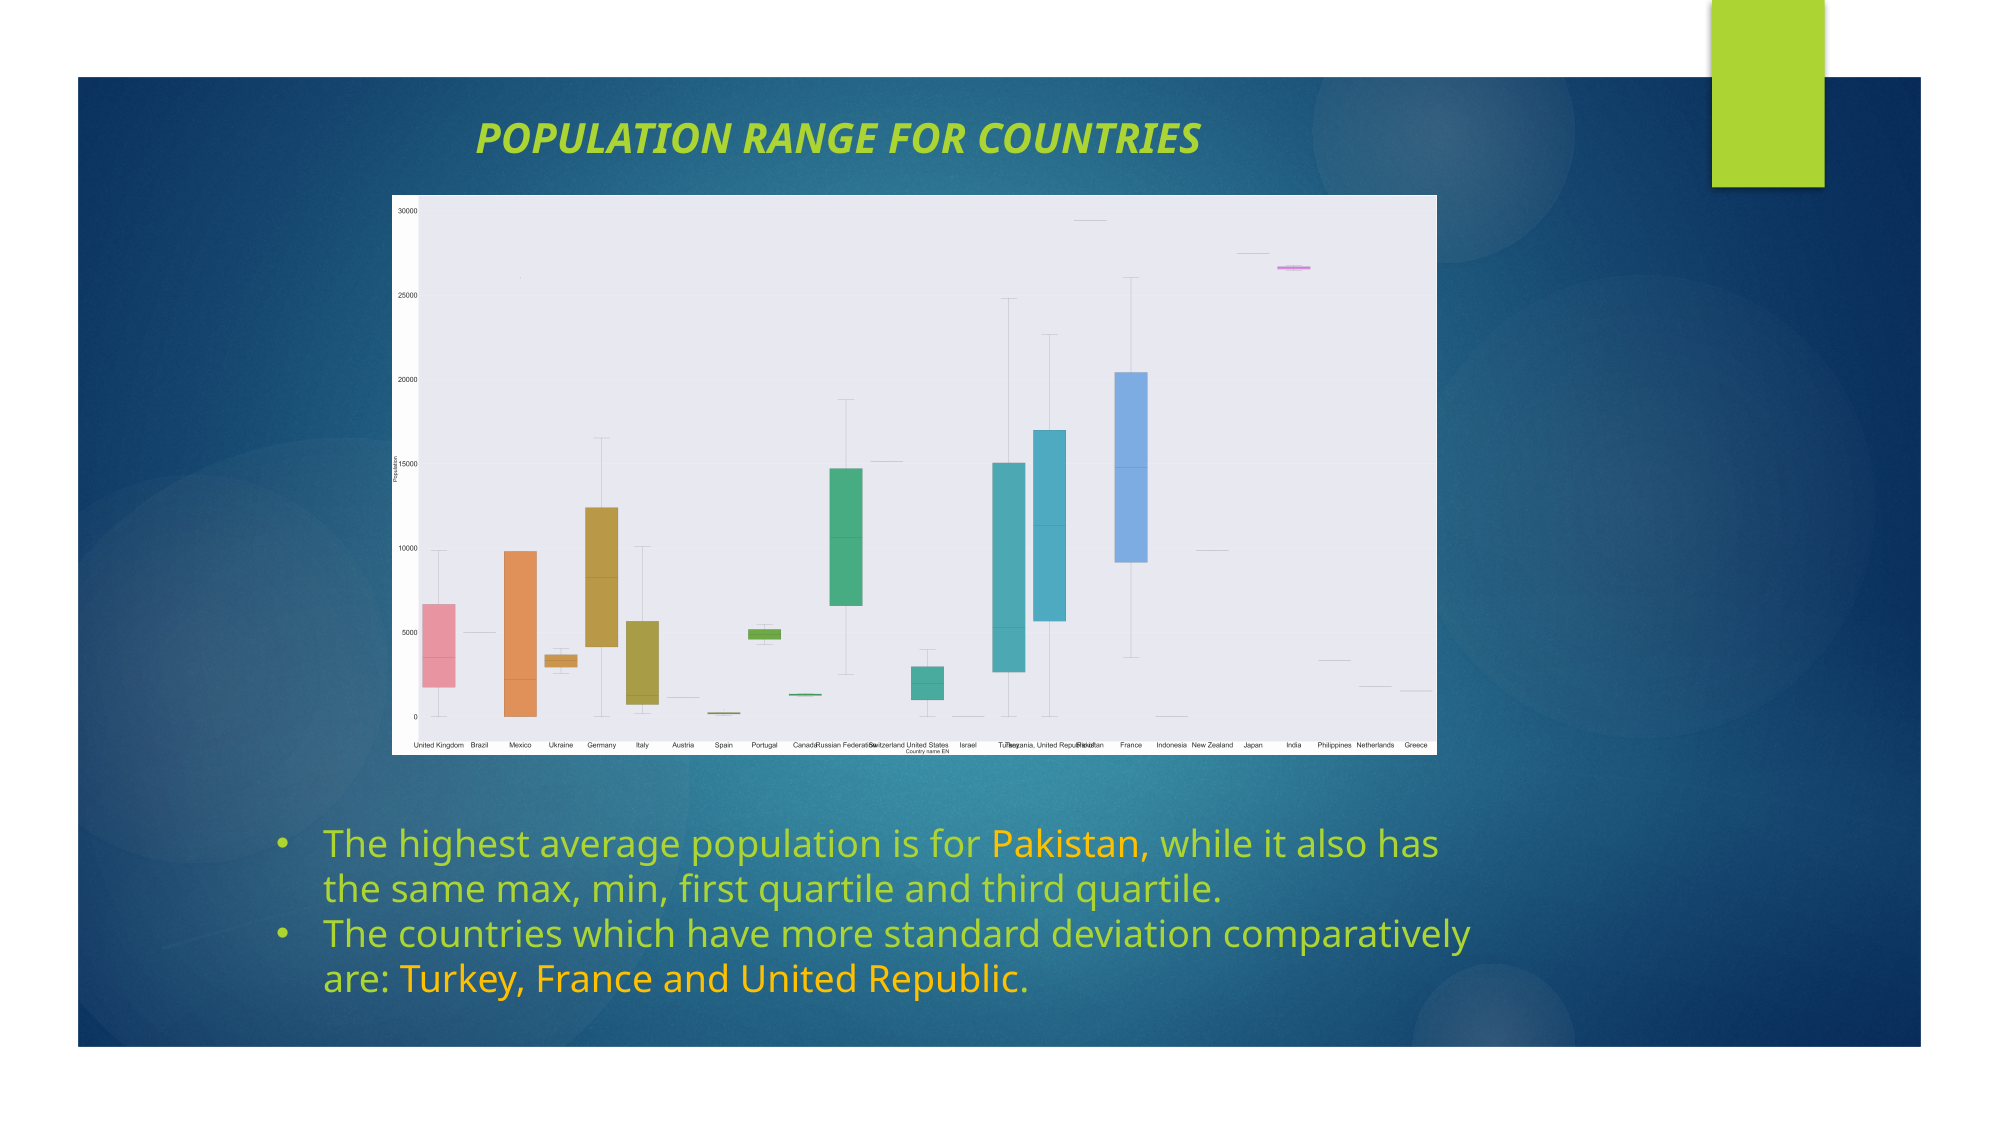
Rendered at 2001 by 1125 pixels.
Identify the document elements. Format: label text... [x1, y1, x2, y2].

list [392, 194, 1437, 755]
text_box The highest average population is for Pakistan, while it also has the same max, min, first quartile and third quartile. The countries which have more standard deviation comparatively are: Turkey, France and United Republic. [261, 812, 1497, 1008]
subtitle Population range for countries [460, 104, 1801, 228]
